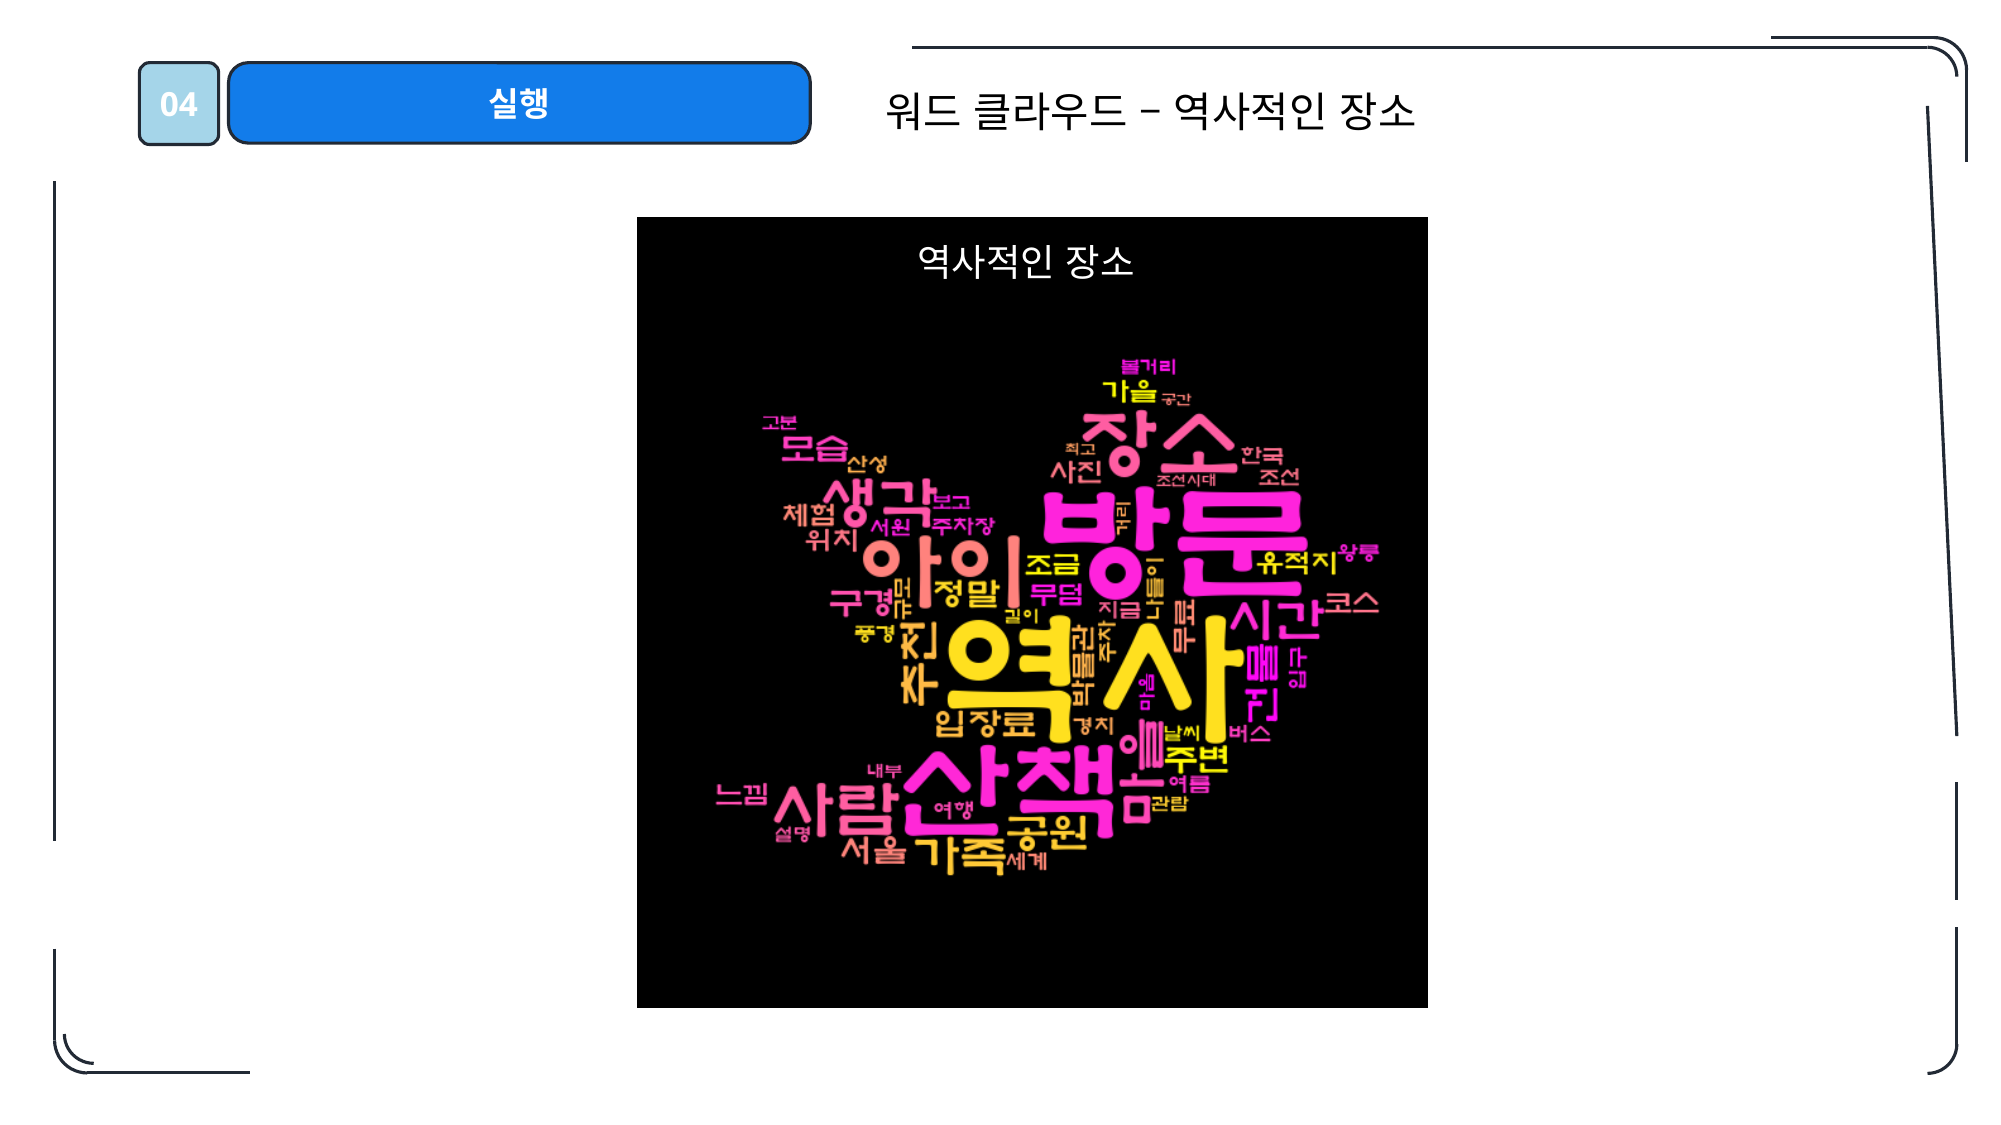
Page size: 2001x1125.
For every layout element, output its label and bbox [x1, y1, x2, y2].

picture [637, 217, 1428, 1008]
text_box [54, 37, 1967, 1074]
